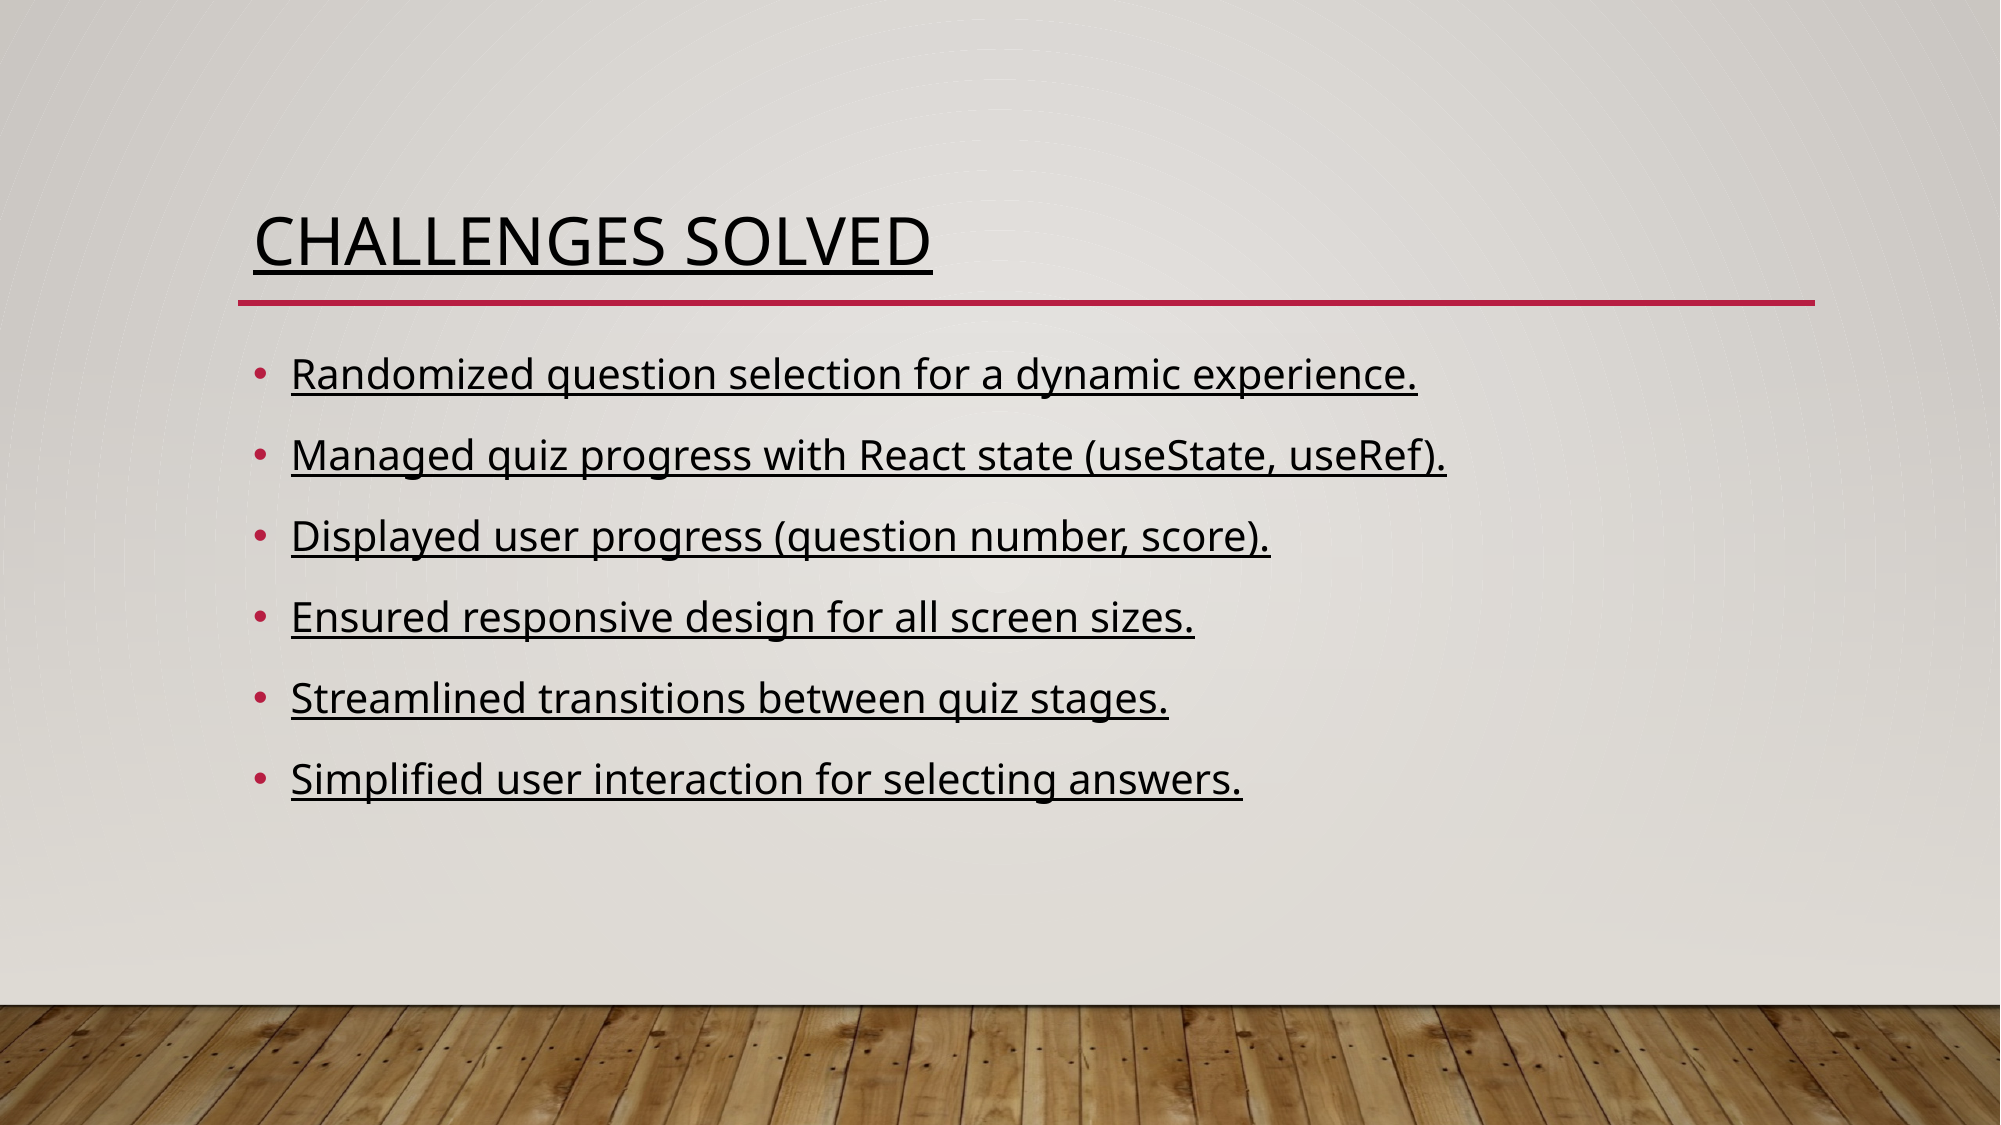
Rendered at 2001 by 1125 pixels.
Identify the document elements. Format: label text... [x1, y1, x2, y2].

picture [0, 1005, 2000, 1125]
list Randomized question selection for a dynamic experience. Managed quiz progress with React state (useState, useRef). Displayed user progress (question number, score). Ensured responsive design for all screen sizes. Streamlined transitions between quiz stages. Simplified user interaction for selecting answers. [238, 330, 1814, 897]
title Challenges Solved [238, 200, 1814, 330]
